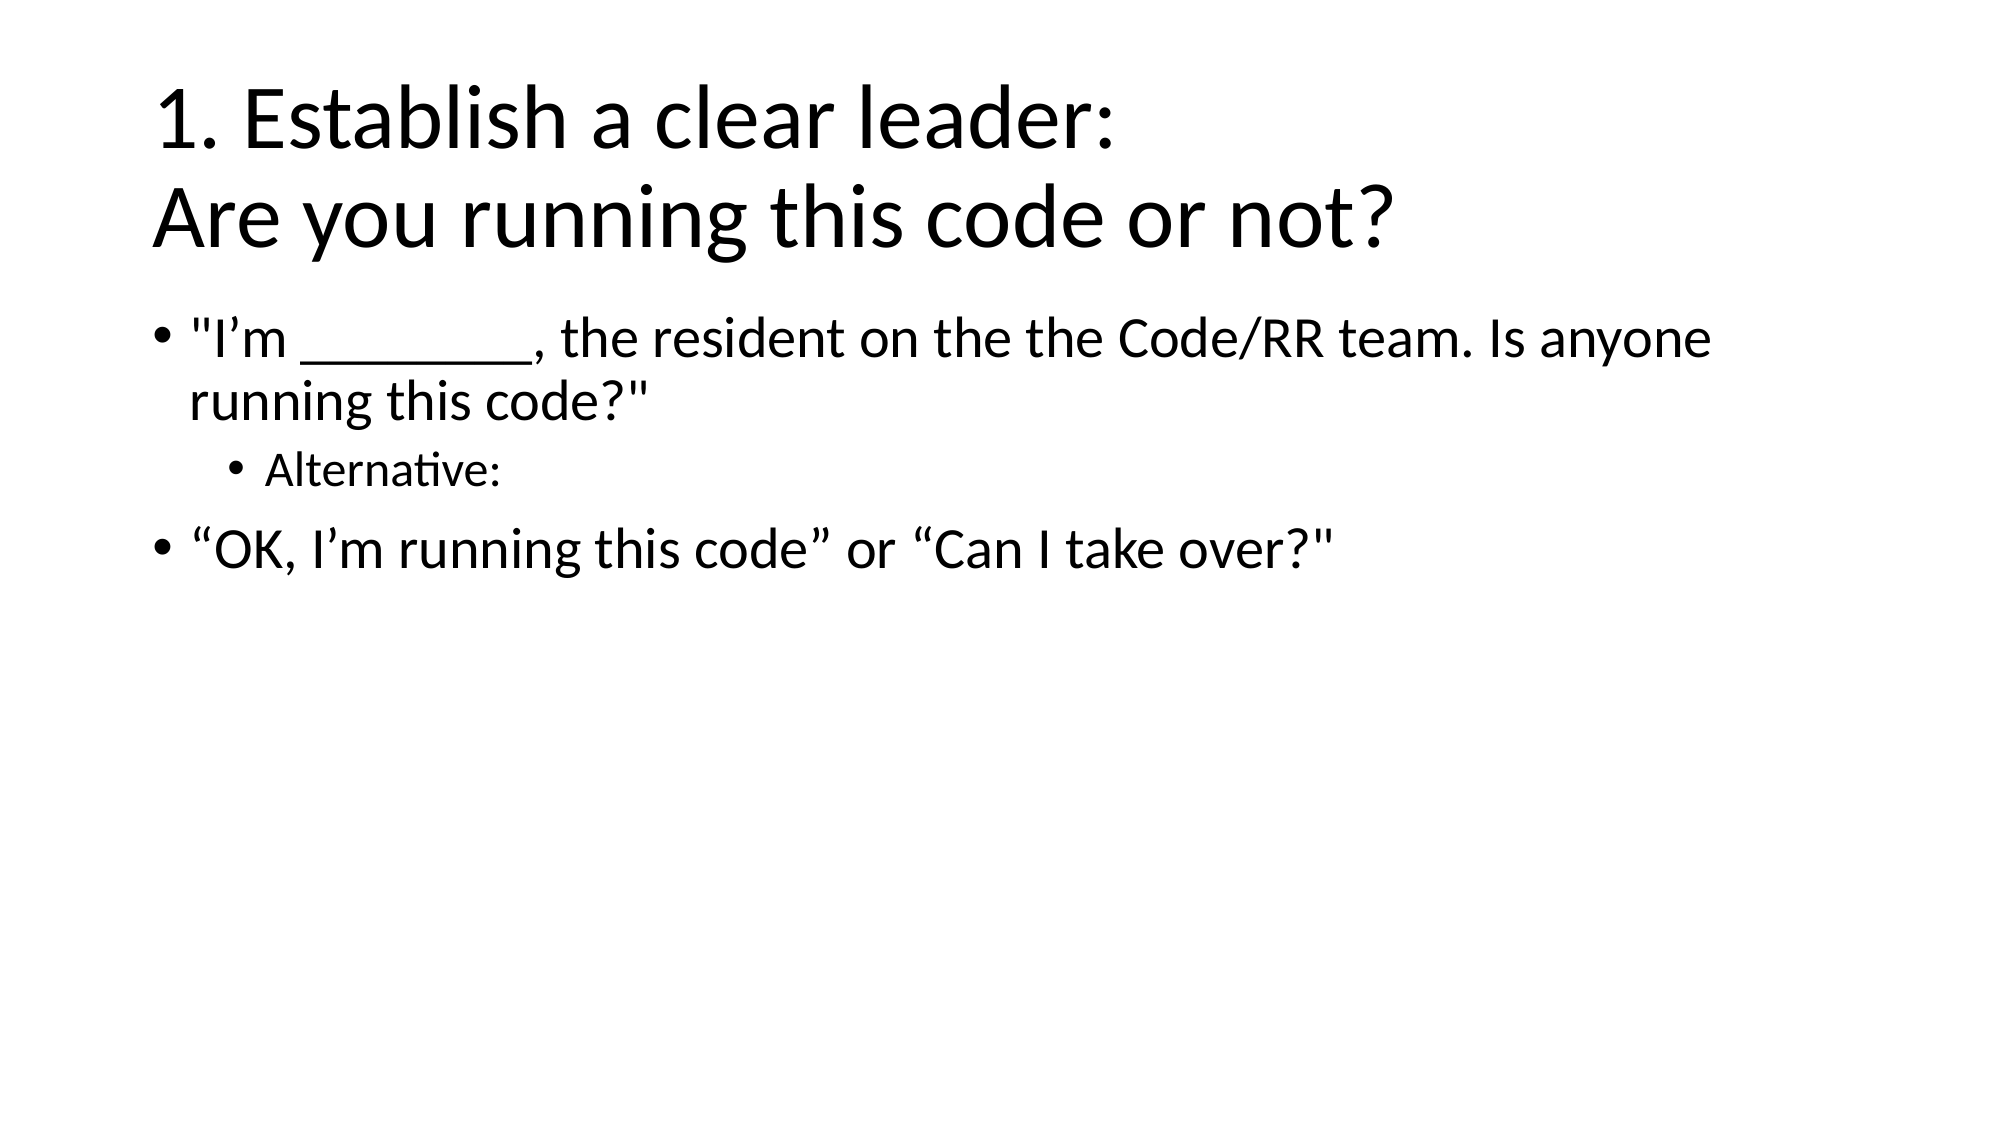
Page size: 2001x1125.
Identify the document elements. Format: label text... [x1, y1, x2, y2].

title 1. Establish a clear leader: Are you running this code or not? [137, 59, 1863, 278]
list "I’m ________, the resident on the the Code/RR team. Is anyone running this code?" Alternative: “OK, I’m running this code” or “Can I take over?" [137, 299, 1863, 1014]
